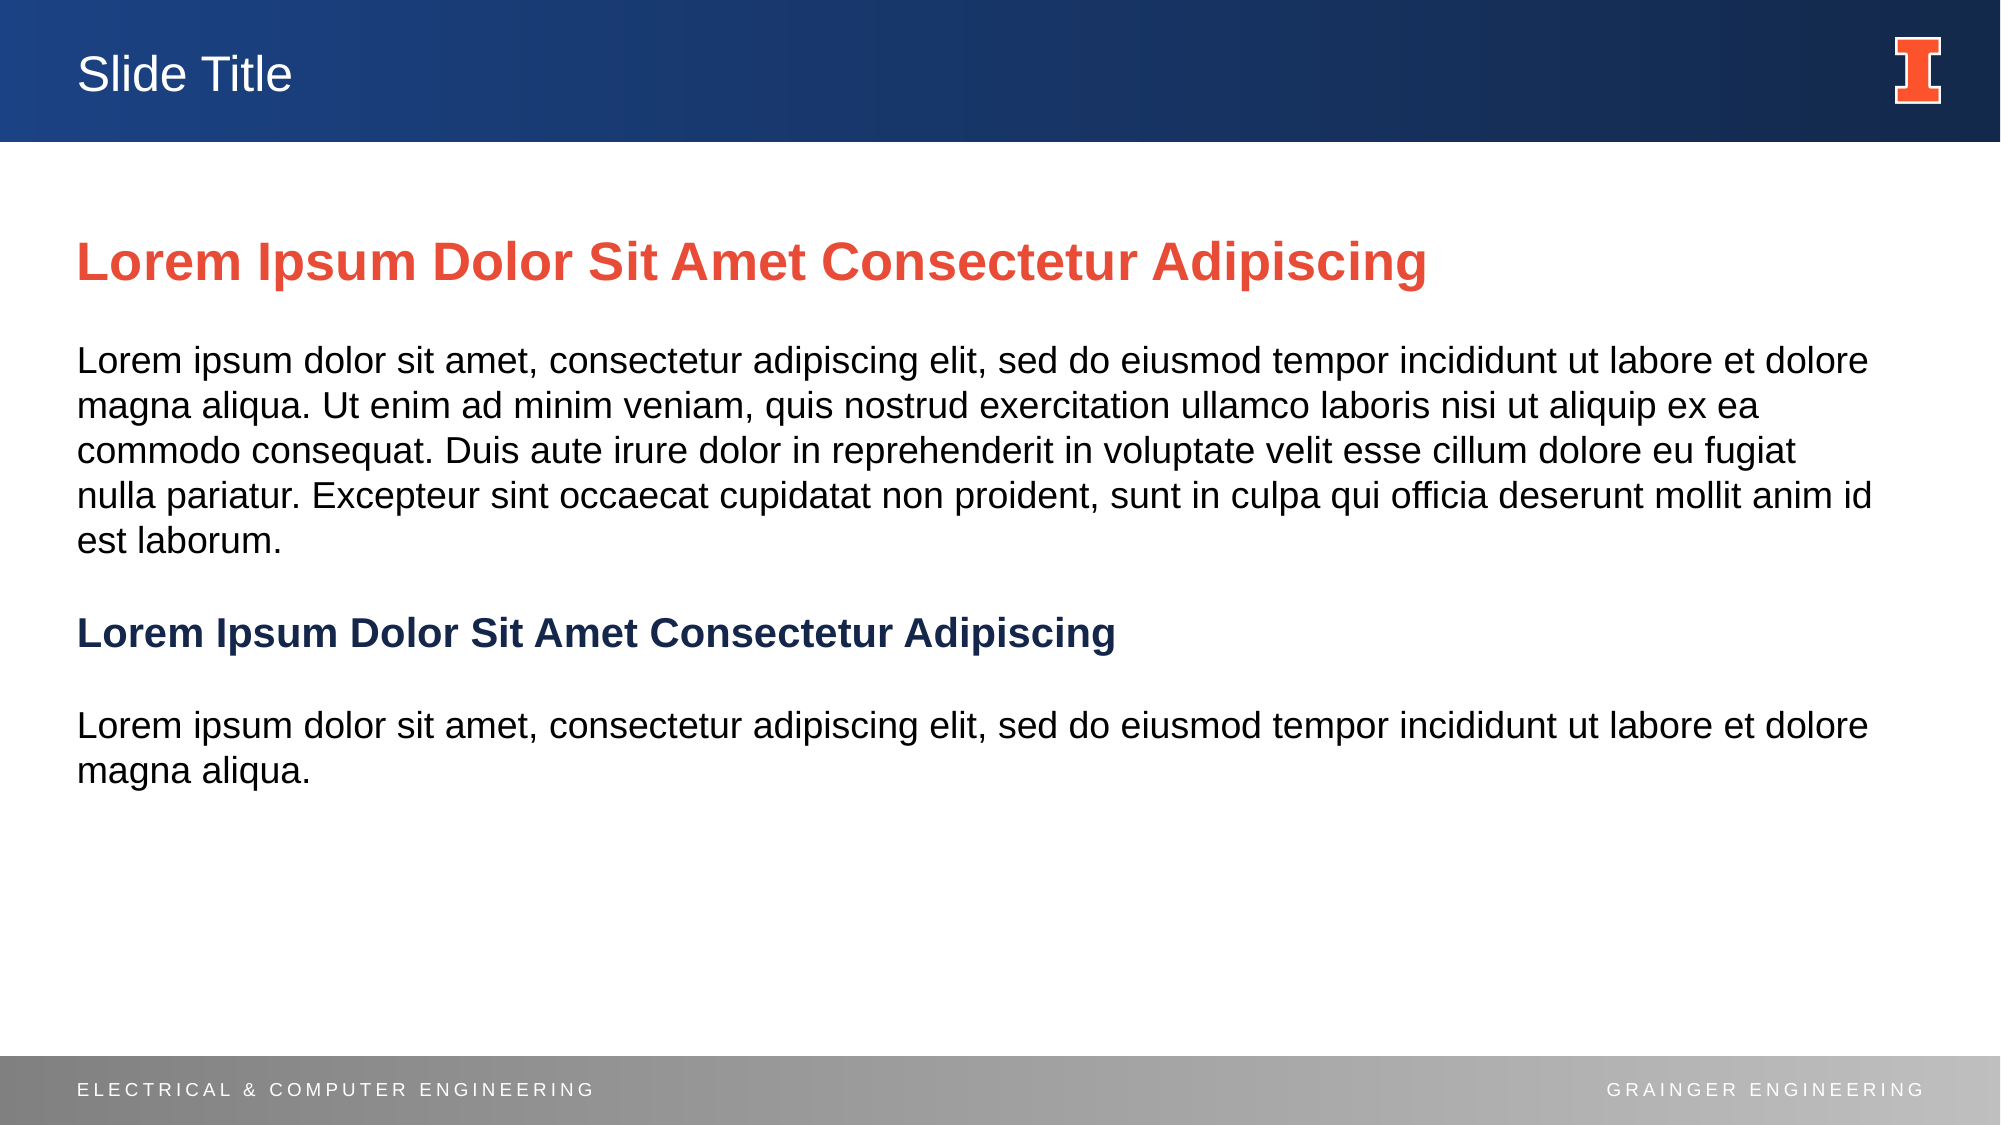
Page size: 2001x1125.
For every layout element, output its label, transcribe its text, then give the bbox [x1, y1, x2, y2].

text_box [0, 1056, 2000, 1125]
picture [1895, 37, 1942, 104]
list Lorem Ipsum Dolor Sit Amet Consectetur Adipiscing Lorem ipsum dolor sit amet, consectetur adipiscing elit, sed do eiusmod tempor incididunt ut labore et dolore magna aliqua. Ut enim ad minim veniam, quis nostrud exercitation ullamco laboris nisi ut aliquip ex ea commodo consequat. Duis aute irure dolor in reprehenderit in voluptate velit esse cillum dolore eu fugiat nulla pariatur. Excepteur sint occaecat cupidatat non proident, sunt in culpa qui officia deserunt mollit anim id est laborum. Lorem Ipsum Dolor Sit Amet Consectetur Adipiscing Lorem ipsum dolor sit amet, consectetur adipiscing elit, sed do eiusmod tempor incididunt ut labore et dolore magna aliqua. [61, 218, 1896, 1010]
text_box Slide Title [61, 33, 1852, 109]
text_box ELECTRICAL & COMPUTER ENGINEERING [61, 1070, 1373, 1108]
text_box [0, 0, 2000, 142]
text_box GRAINGER ENGINEERING [1531, 1070, 1938, 1108]
